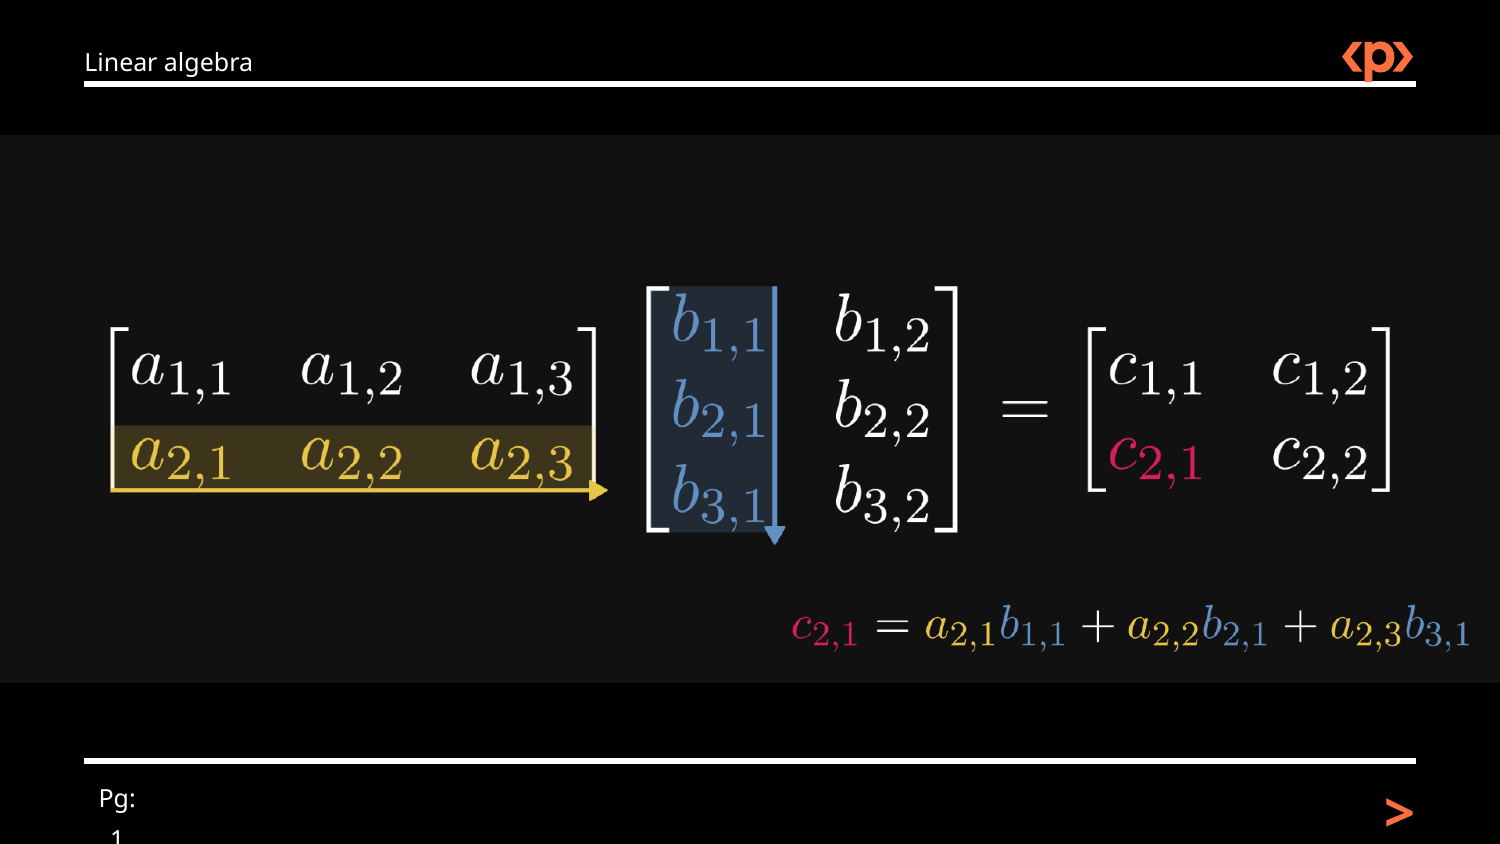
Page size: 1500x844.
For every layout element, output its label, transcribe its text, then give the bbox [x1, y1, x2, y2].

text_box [1341, 41, 1414, 82]
text_box > [1384, 752, 1416, 760]
picture [0, 135, 1500, 683]
text_box > [1384, 762, 1416, 844]
text_box Linear algebra [84, 34, 715, 77]
text_box Pg: 1 [90, 770, 144, 844]
